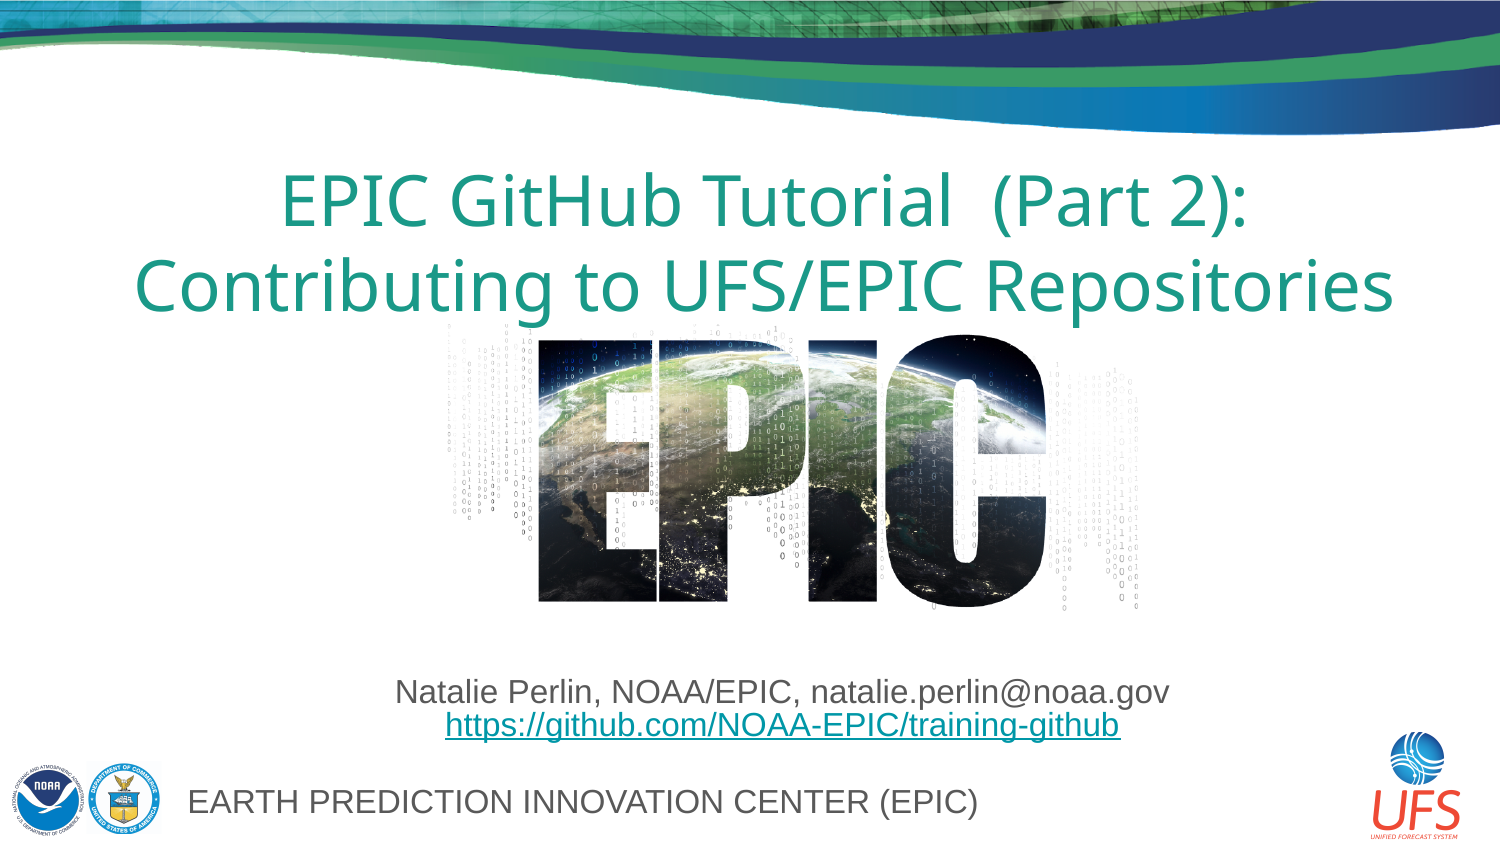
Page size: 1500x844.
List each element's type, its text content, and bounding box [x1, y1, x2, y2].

text_box EARTH PREDICTION INNOVATION CENTER (EPIC) [172, 765, 1115, 836]
picture [444, 324, 1141, 616]
picture [0, 0, 1500, 137]
picture [12, 764, 84, 836]
title EPIC GitHub Tutorial (Part 2): Contributing to UFS/EPIC Repositories [77, 146, 1453, 341]
picture [1365, 726, 1467, 844]
subtitle Natalie Perlin, NOAA/EPIC, natalie.perlin@noaa.gov https://github.com/NOAA-EPIC/training-github [219, 615, 1347, 753]
picture [86, 758, 162, 834]
